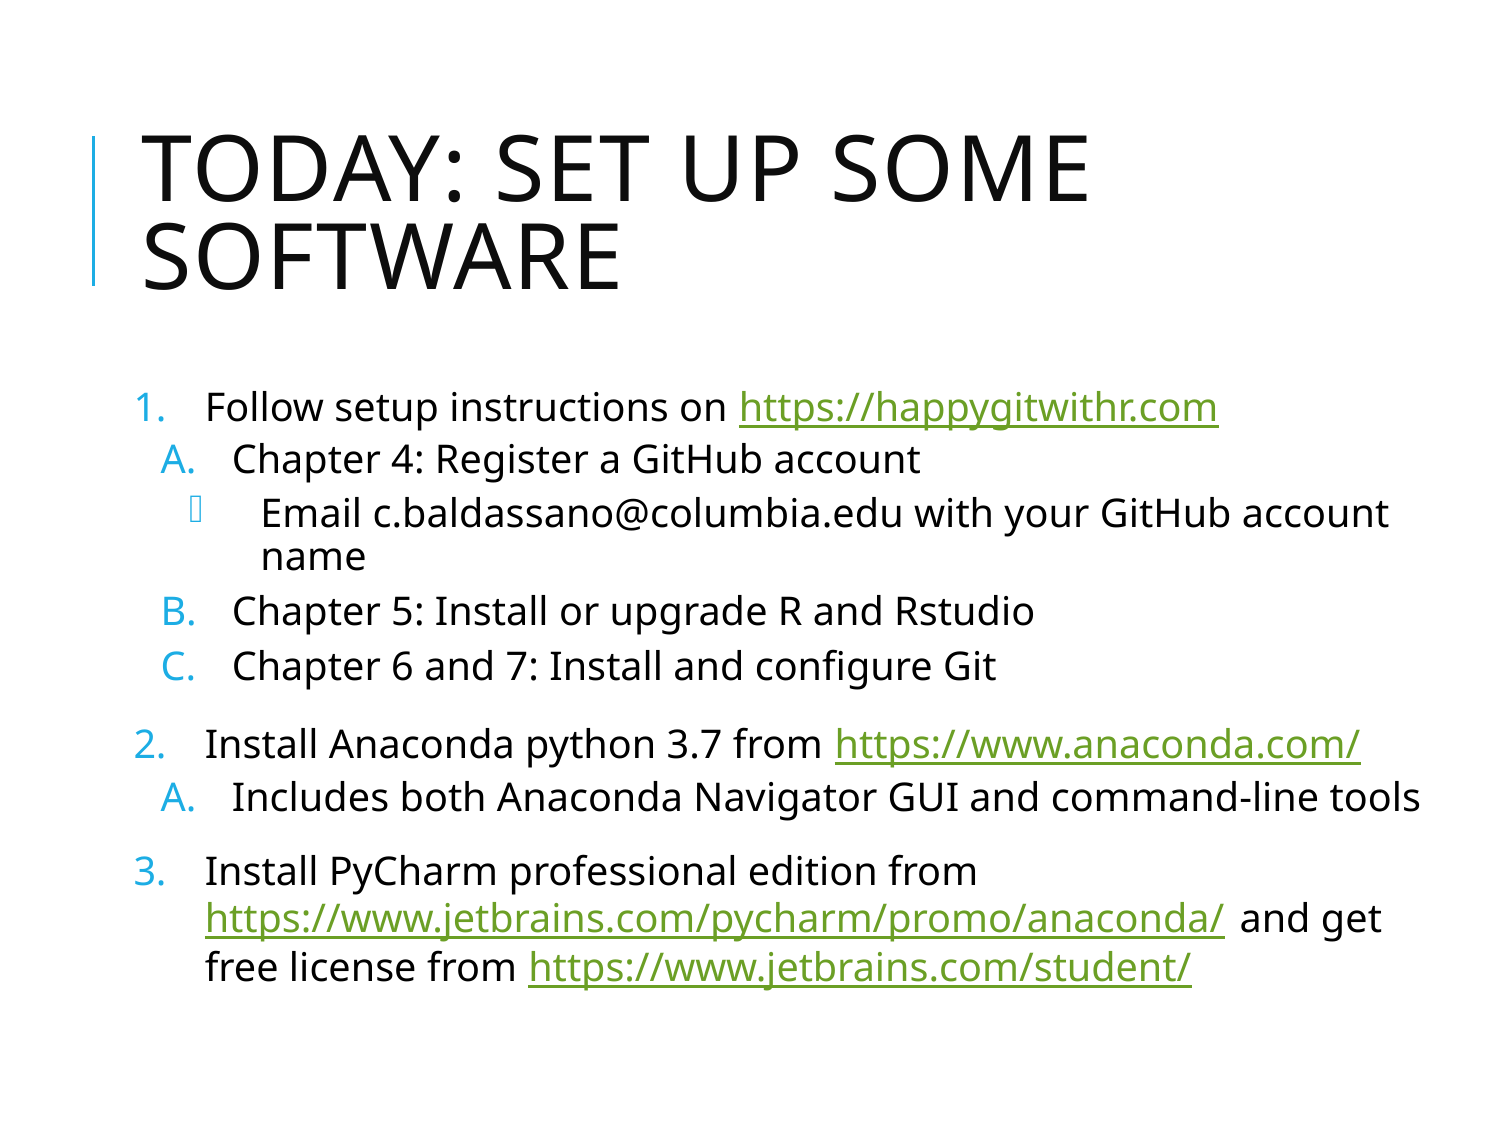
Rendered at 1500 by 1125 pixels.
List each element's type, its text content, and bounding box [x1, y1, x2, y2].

title TODAY: Set up Some Software [126, 96, 1322, 342]
list Follow setup instructions on https://happygitwithr.com Chapter 4: Register a GitHub account Email c.baldassano@columbia.edu with your GitHub account name Chapter 5: Install or upgrade R and Rstudio Chapter 6 and 7: Install and configure Git Install Anaconda python 3.7 from https://www.anaconda.com/ Includes both Anaconda Navigator GUI and command-line tools Install PyCharm professional edition from https://www.jetbrains.com/pycharm/promo/anaconda/ and get free license from https://www.jetbrains.com/student/ [126, 375, 1436, 1035]
